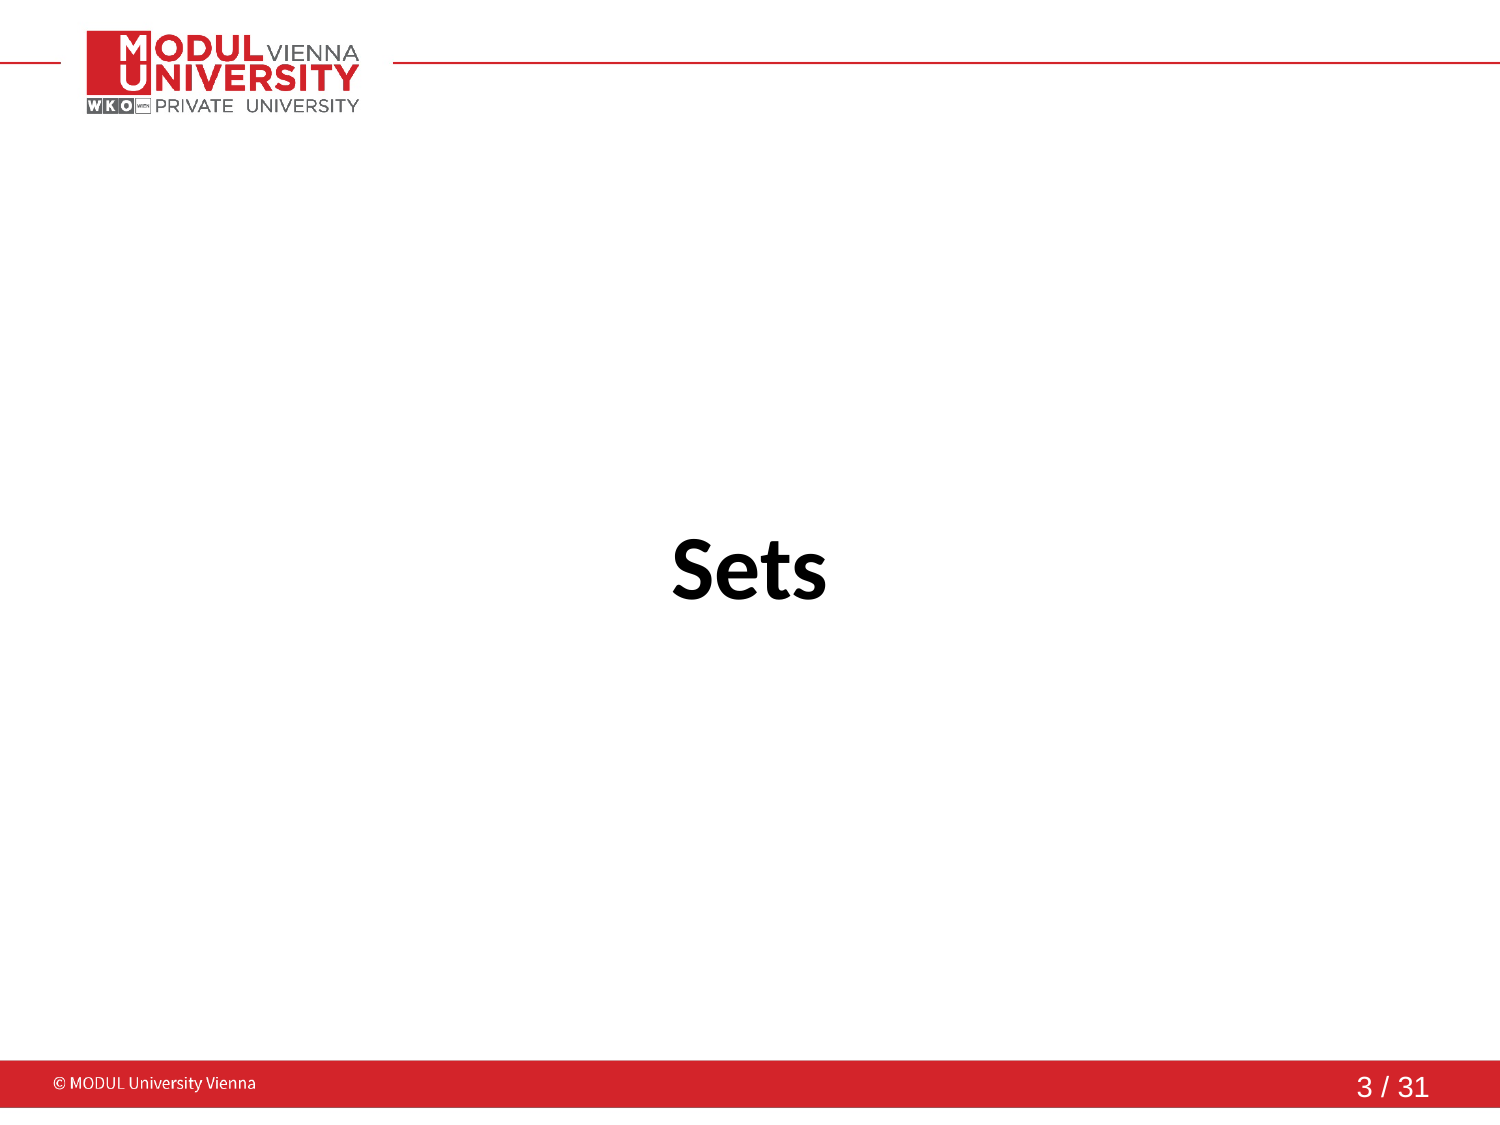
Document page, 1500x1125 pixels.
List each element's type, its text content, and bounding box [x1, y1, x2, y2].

title Sets [75, 468, 1425, 657]
picture [0, 0, 1500, 1125]
list [375, 55, 1425, 135]
